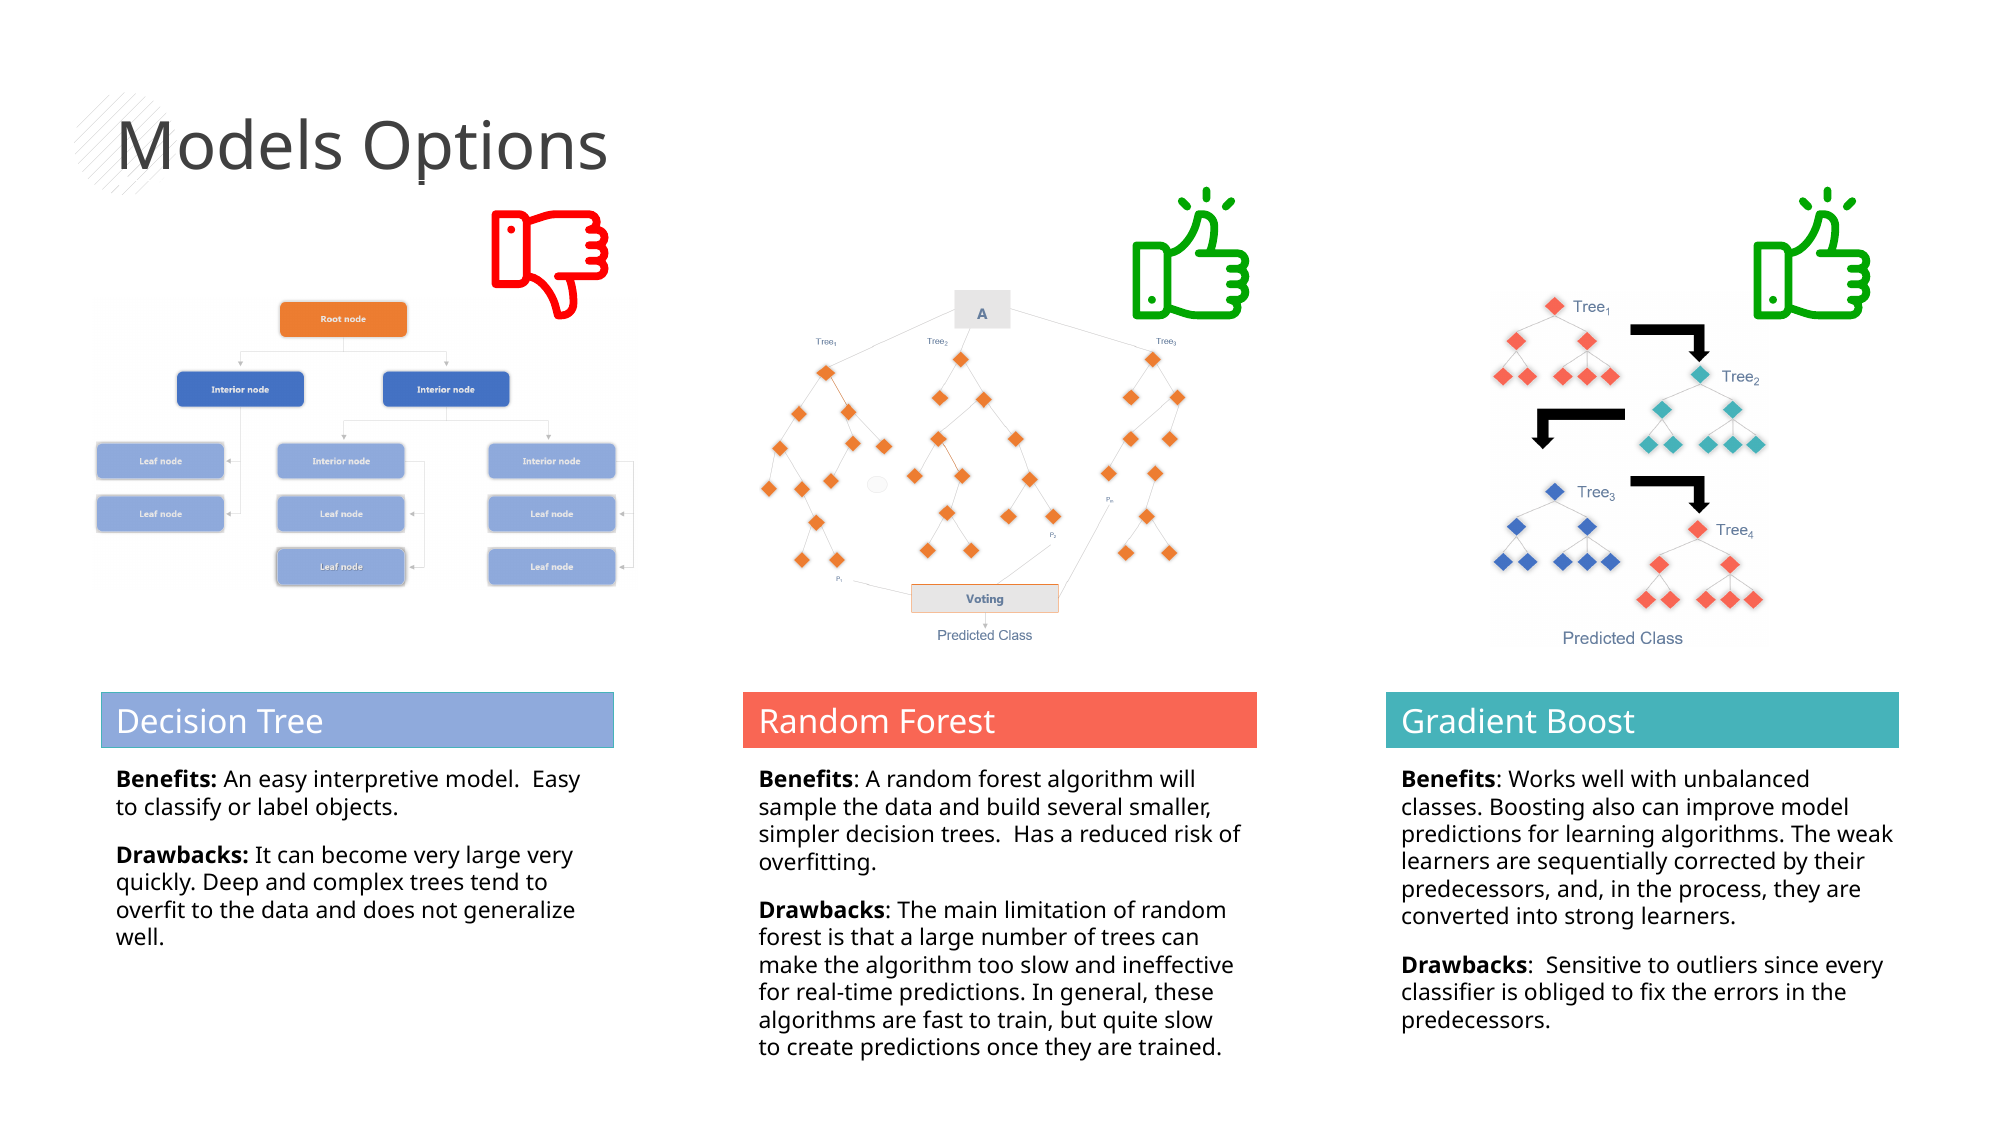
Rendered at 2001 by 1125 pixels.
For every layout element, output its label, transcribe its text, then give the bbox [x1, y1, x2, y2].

text_box Gradient Boost [1386, 692, 1899, 748]
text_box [1132, 186, 1250, 320]
picture [92, 297, 638, 590]
text_box Random Forest [743, 692, 1257, 748]
picture [759, 287, 1192, 644]
text_box Benefits: A random forest algorithm will sample the data and build several smaller, simpler decision trees. Has a reduced risk of overfitting. Drawbacks: The main limitation of random forest is that a large number of trees can make the algorithm too slow and ineffective for real-time predictions. In general, these algorithms are fast to train, but quite slow to create predictions once they are trained. [743, 757, 1257, 1068]
text_box Decision Tree [101, 692, 614, 748]
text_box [491, 210, 609, 320]
picture [1490, 291, 1769, 647]
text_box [1753, 186, 1871, 320]
text_box Benefits: An easy interpretive model. Easy to classify or label objects. Drawbacks: It can become very large very quickly. Deep and complex trees tend to overfit to the data and does not generalize well. [101, 757, 623, 958]
text_box Benefits: Works well with unbalanced classes. Boosting also can improve model predictions for learning algorithms. The weak learners are sequentially corrected by their predecessors, and, in the process, they are converted into strong learners. Drawbacks: Sensitive to outliers since every classifier is obliged to fix the errors in the predecessors. [1386, 757, 1913, 1040]
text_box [73, 92, 1900, 196]
